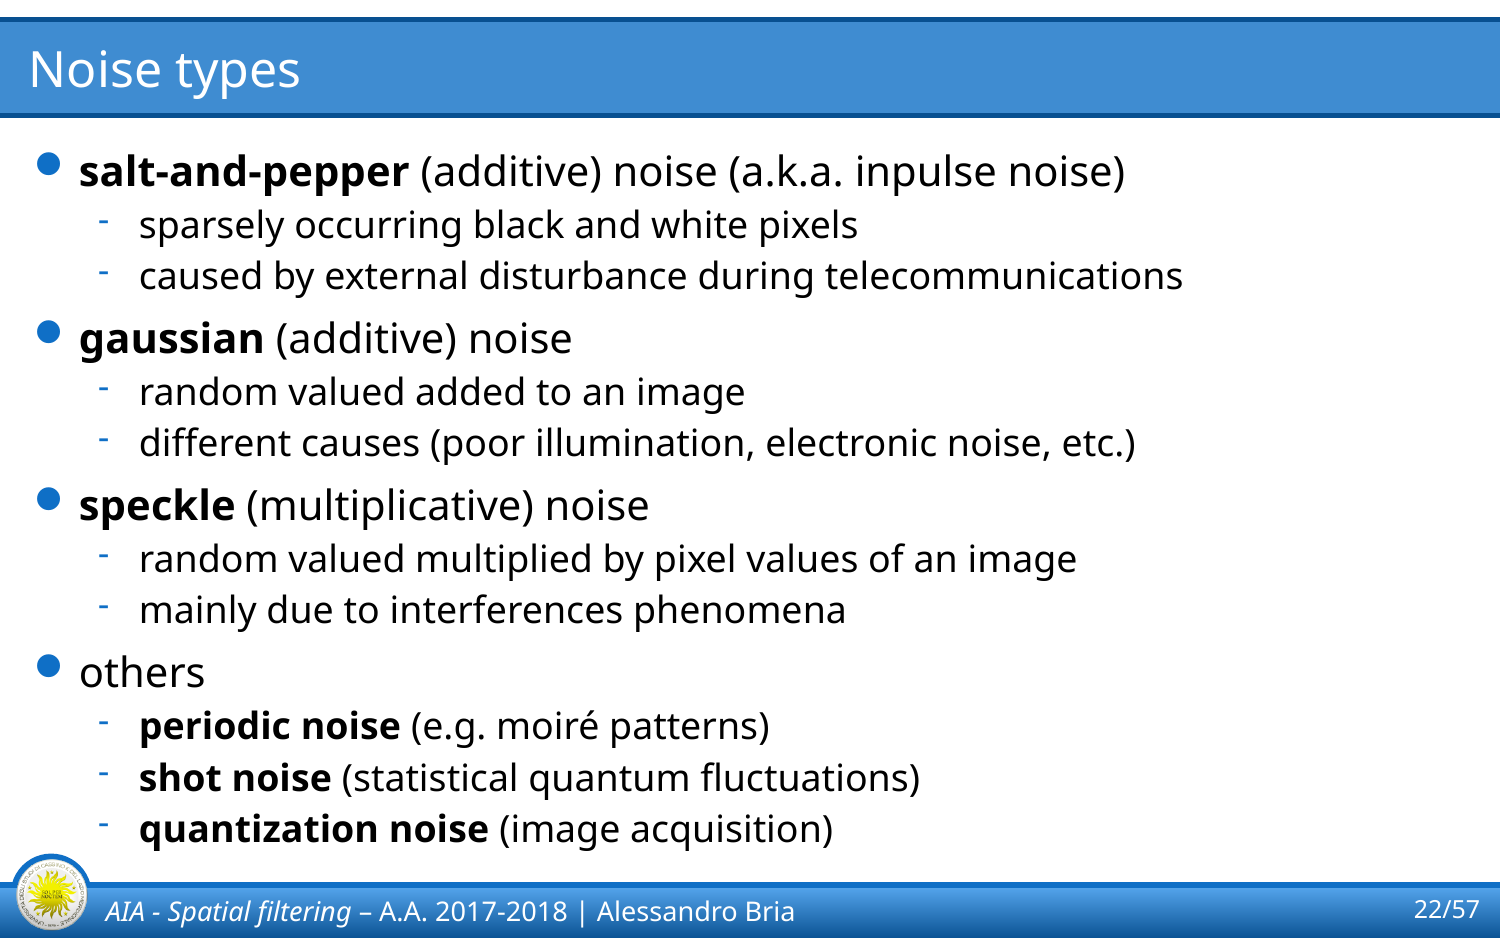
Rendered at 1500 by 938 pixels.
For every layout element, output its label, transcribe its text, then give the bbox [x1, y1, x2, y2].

picture [15, 858, 88, 931]
title Noise types [0, 18, 1500, 117]
list salt-and-pepper (additive) noise (a.k.a. inpulse noise) sparsely occurring black and white pixels caused by external disturbance during telecommunications gaussian (additive) noise random valued added to an image different causes (poor illumination, electronic noise, etc.) speckle (multiplicative) noise random valued multiplied by pixel values of an image mainly due to interferences phenomena others periodic noise (e.g. moiré patterns) shot noise (statistical quantum fluctuations) quantization noise (image acquisition) [33, 126, 1455, 857]
